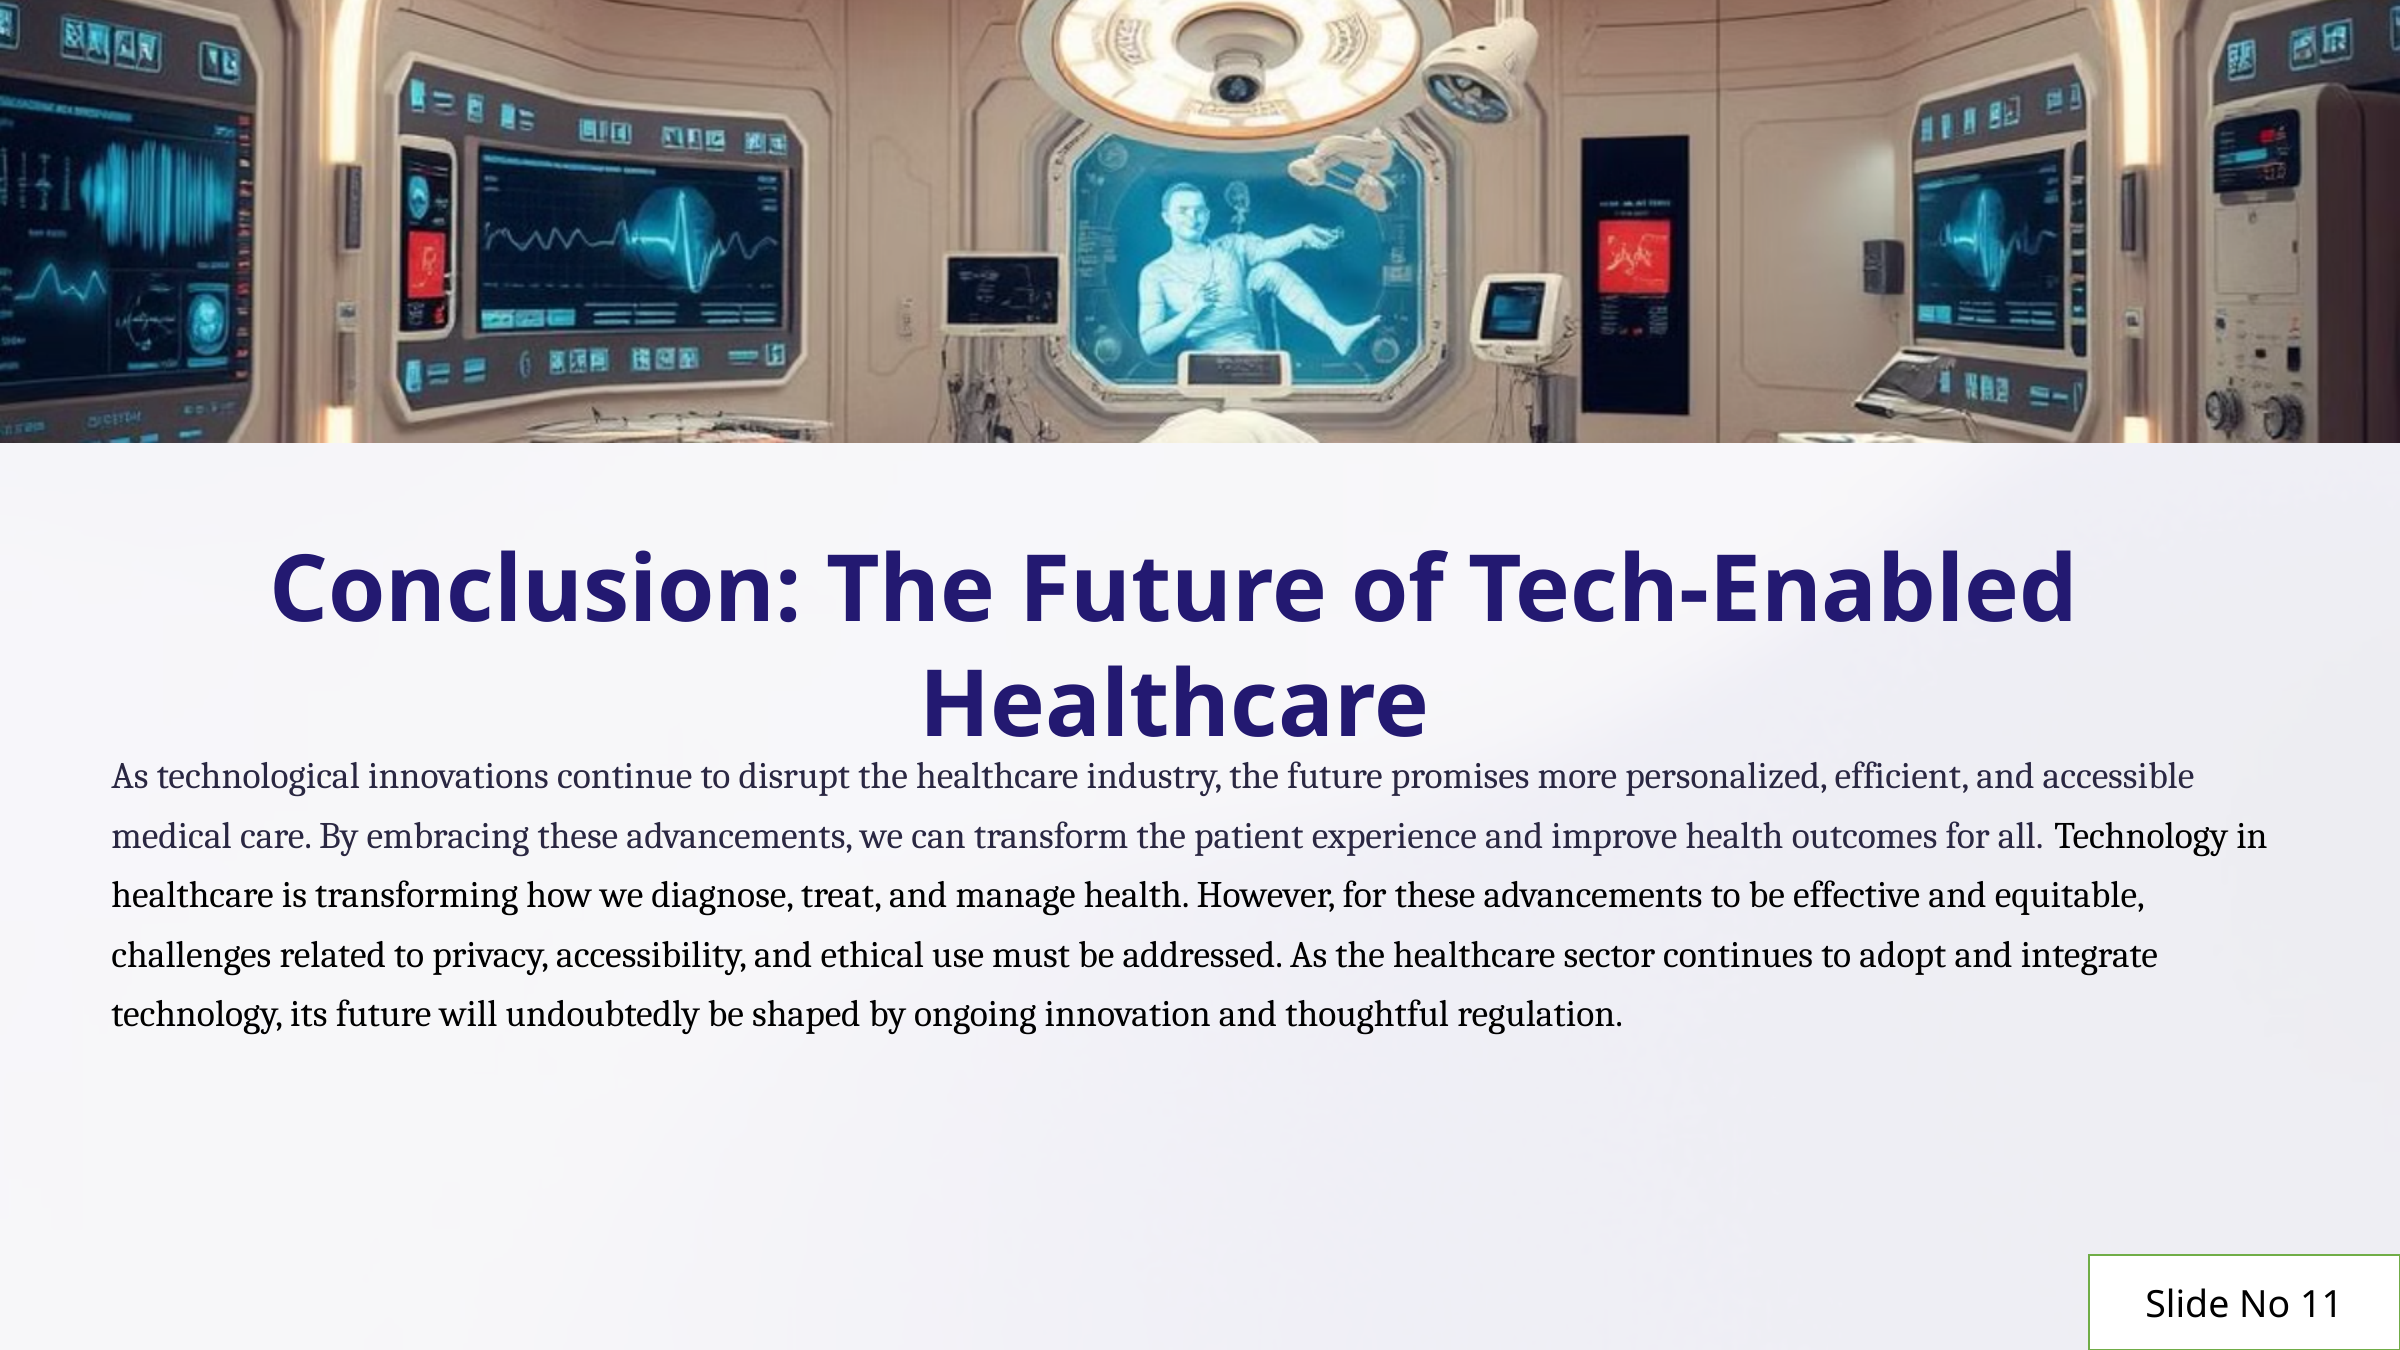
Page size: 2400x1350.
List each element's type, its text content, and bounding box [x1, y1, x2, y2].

text_box Slide No 11 [2088, 1254, 2400, 1350]
text_box As technological innovations continue to disrupt the healthcare industry, the future promises more personalized, efficient, and accessible medical care. By embracing these advancements, we can transform the patient experience and improve health outcomes for all. Technology in healthcare is transforming how we diagnose, treat, and manage health. However, for these advancements to be effective and equitable, challenges related to privacy, accessibility, and ethical use must be addressed. As the healthcare sector continues to adopt and integrate technology, its future will undoubtedly be shaped by ongoing innovation and thoughtful regulation. [111, 737, 2270, 1200]
text_box Conclusion: The Future of Tech-Enabled Healthcare [104, 523, 2245, 908]
picture [0, 0, 2400, 443]
